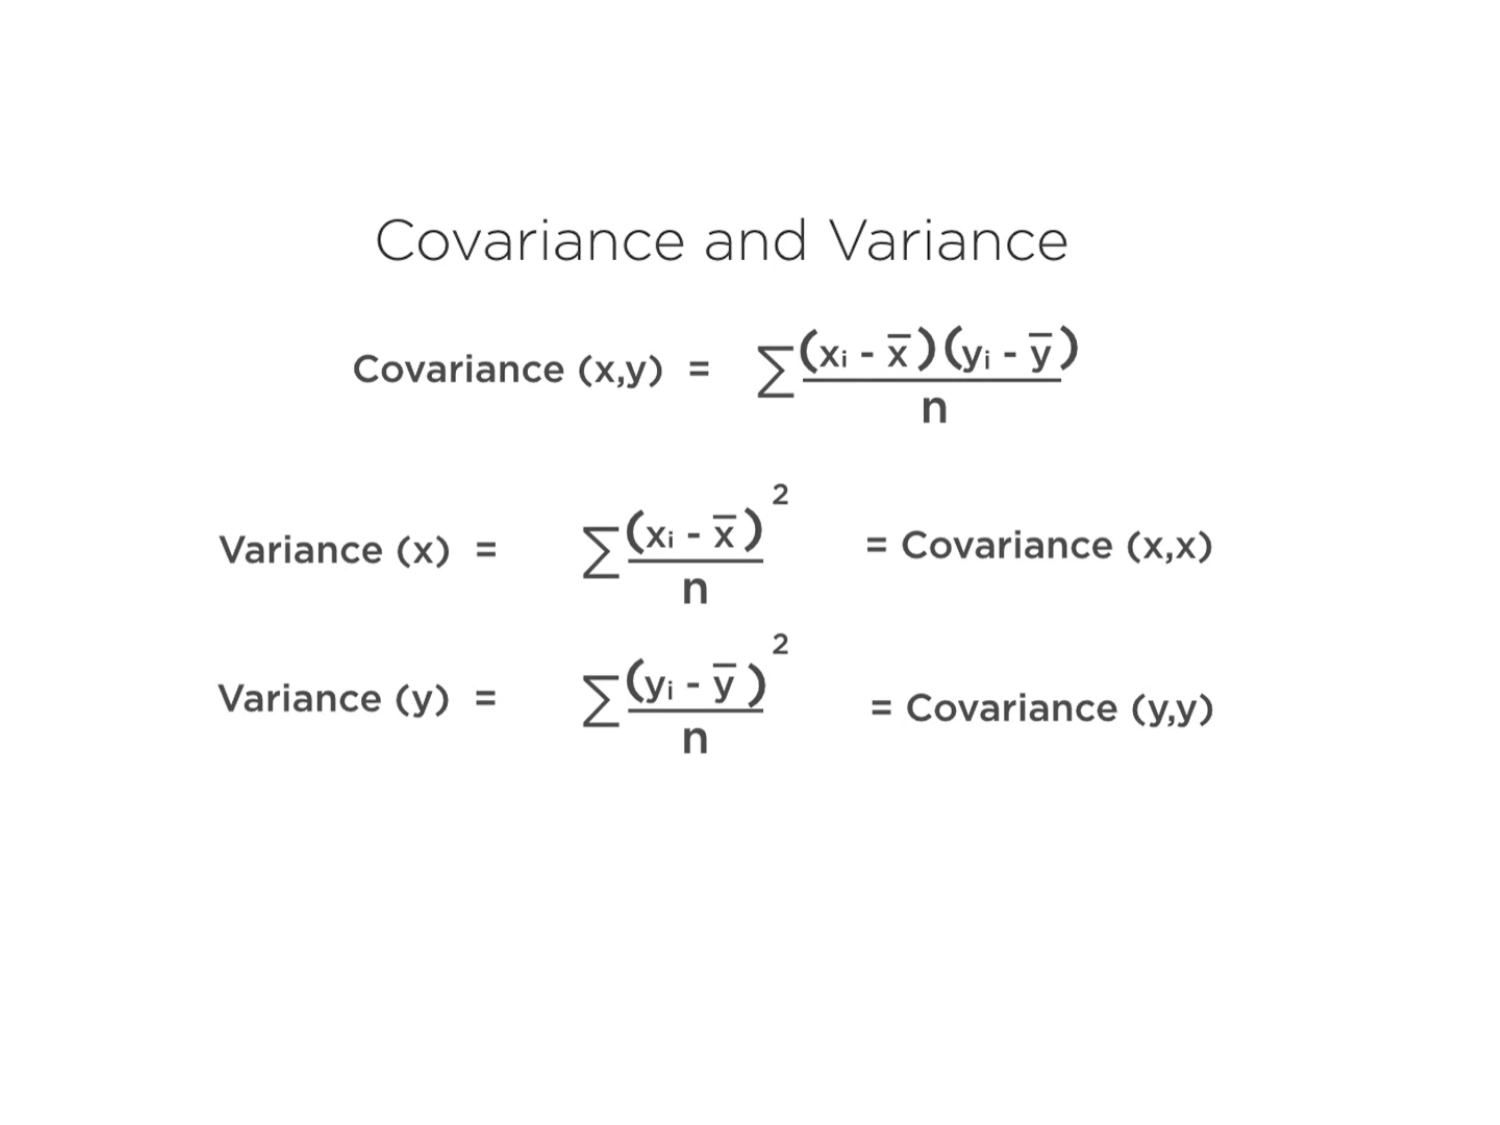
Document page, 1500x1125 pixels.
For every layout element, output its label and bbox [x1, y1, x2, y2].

picture [174, 187, 1283, 822]
